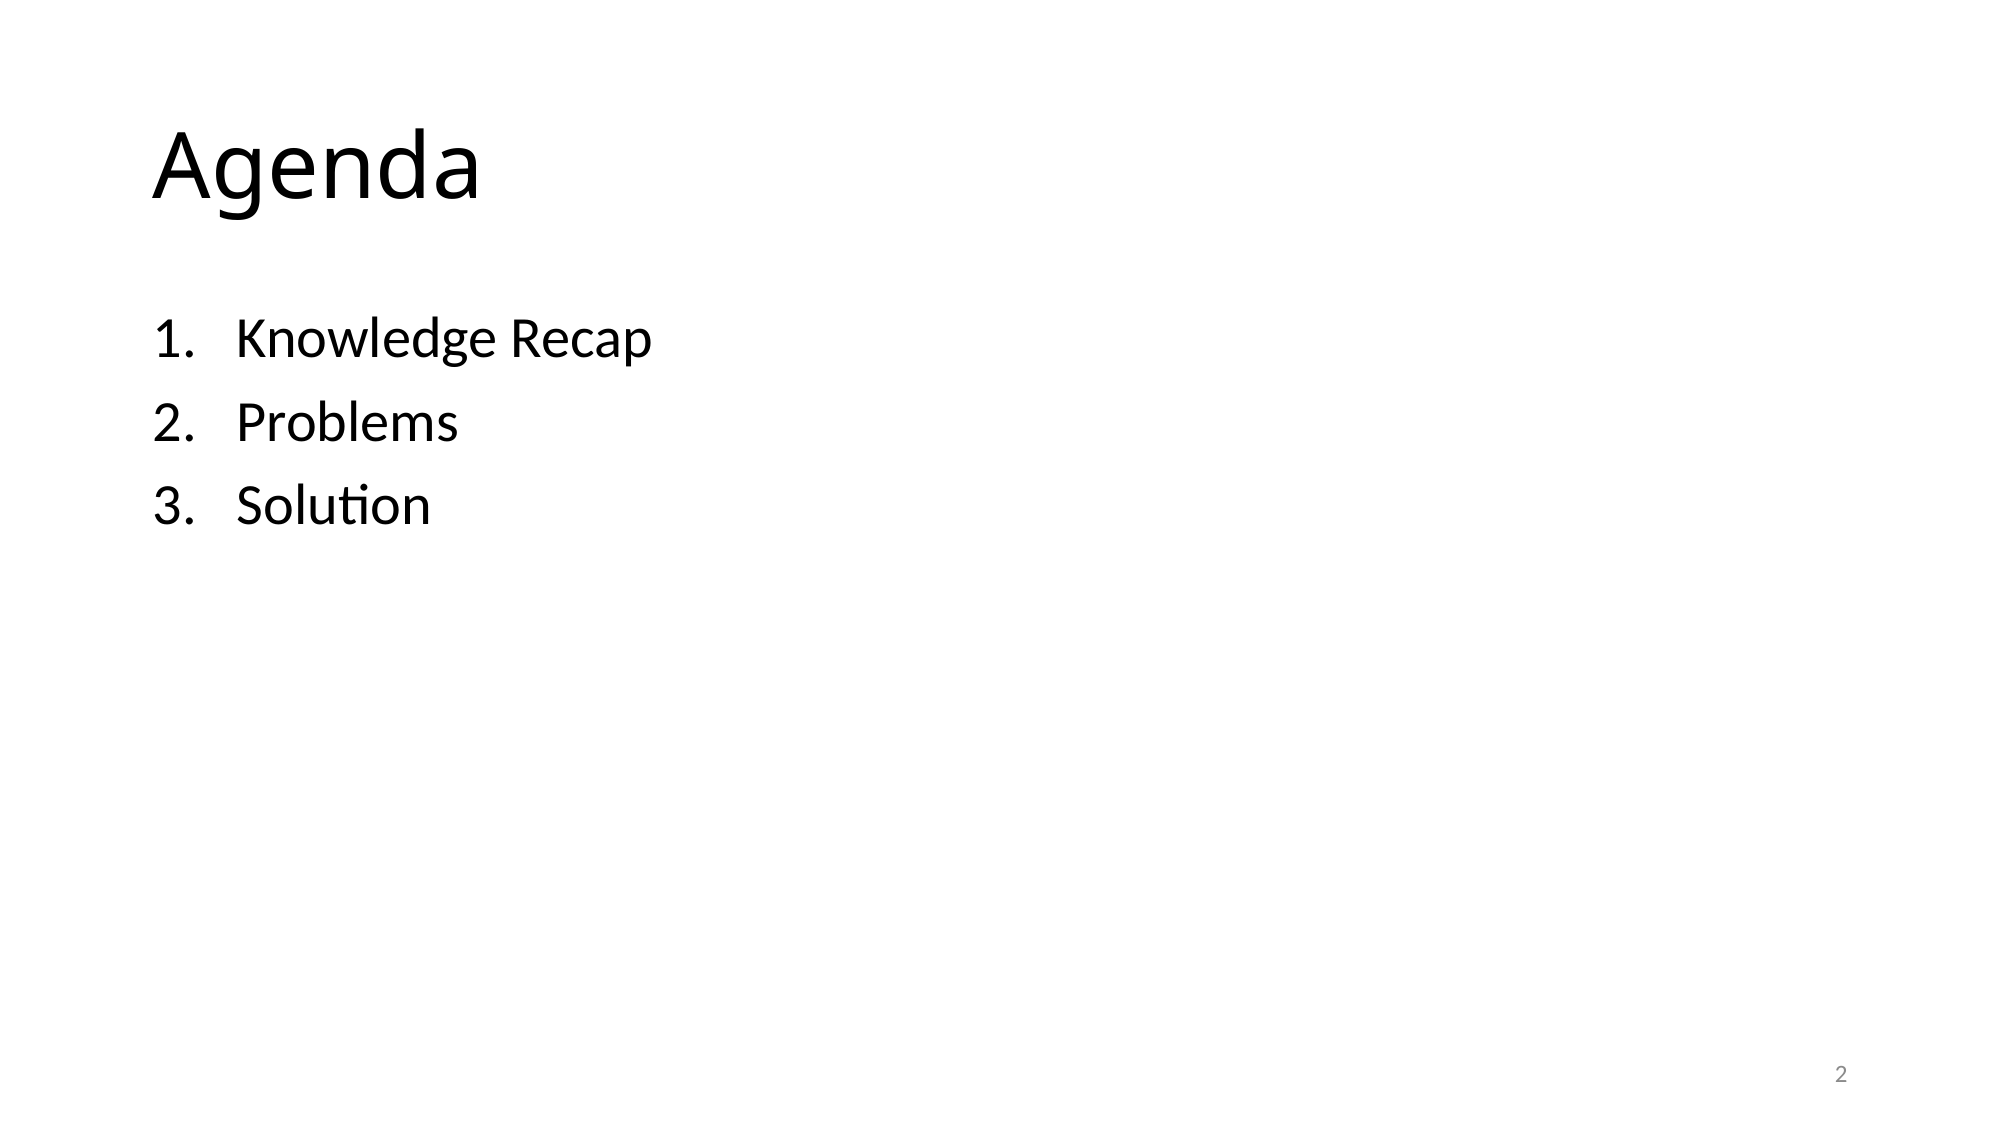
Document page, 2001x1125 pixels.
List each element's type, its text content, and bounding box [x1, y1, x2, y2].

list Knowledge Recap Problems Solution [137, 299, 1863, 1014]
slide_number 2 [1412, 1042, 1863, 1103]
title Agenda [137, 59, 1863, 278]
